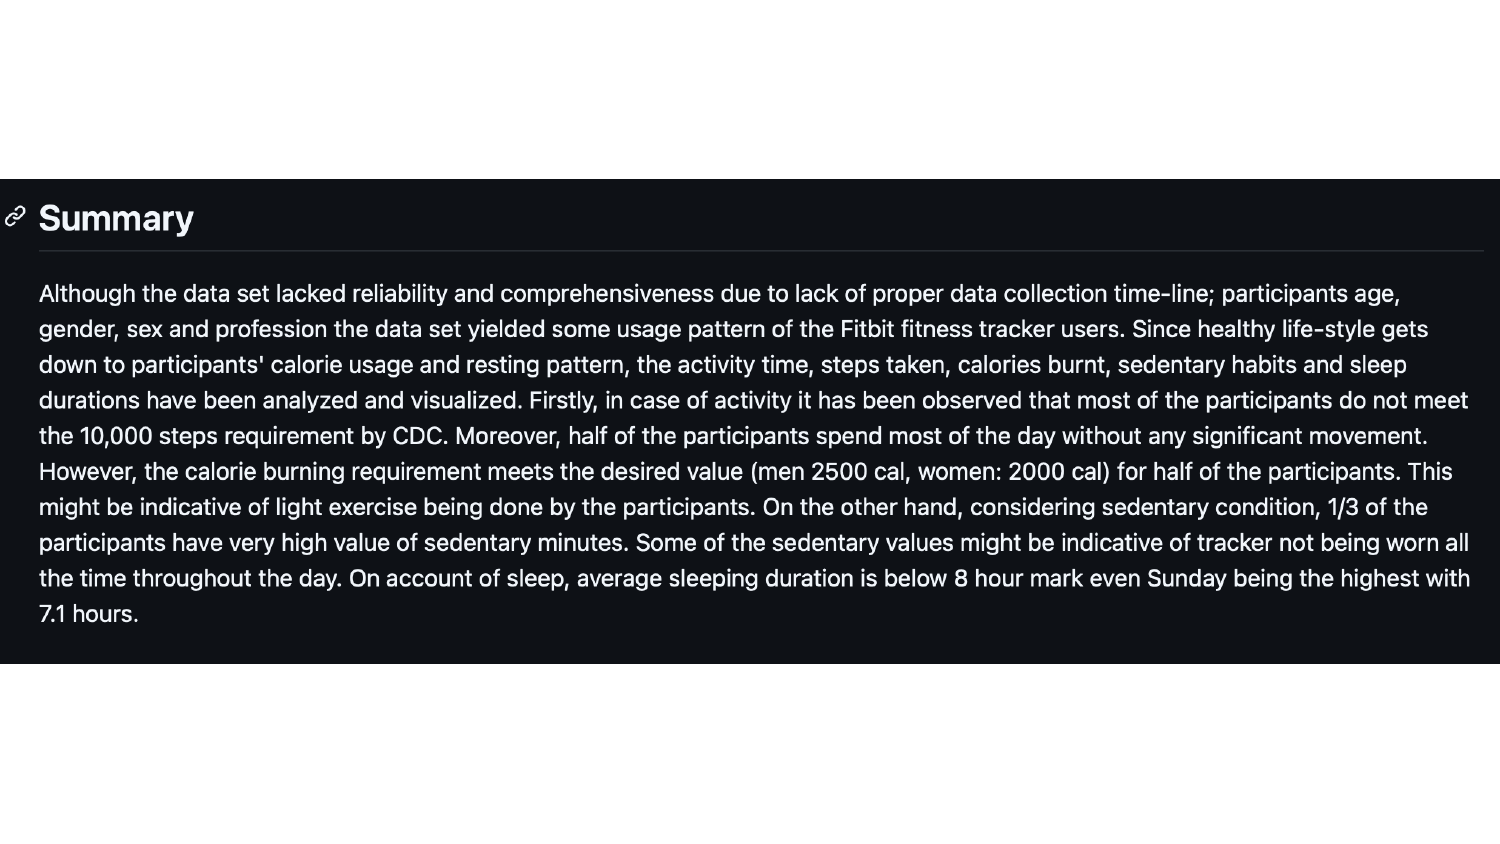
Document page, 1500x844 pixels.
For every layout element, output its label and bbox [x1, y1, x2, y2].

picture [0, 179, 1500, 665]
